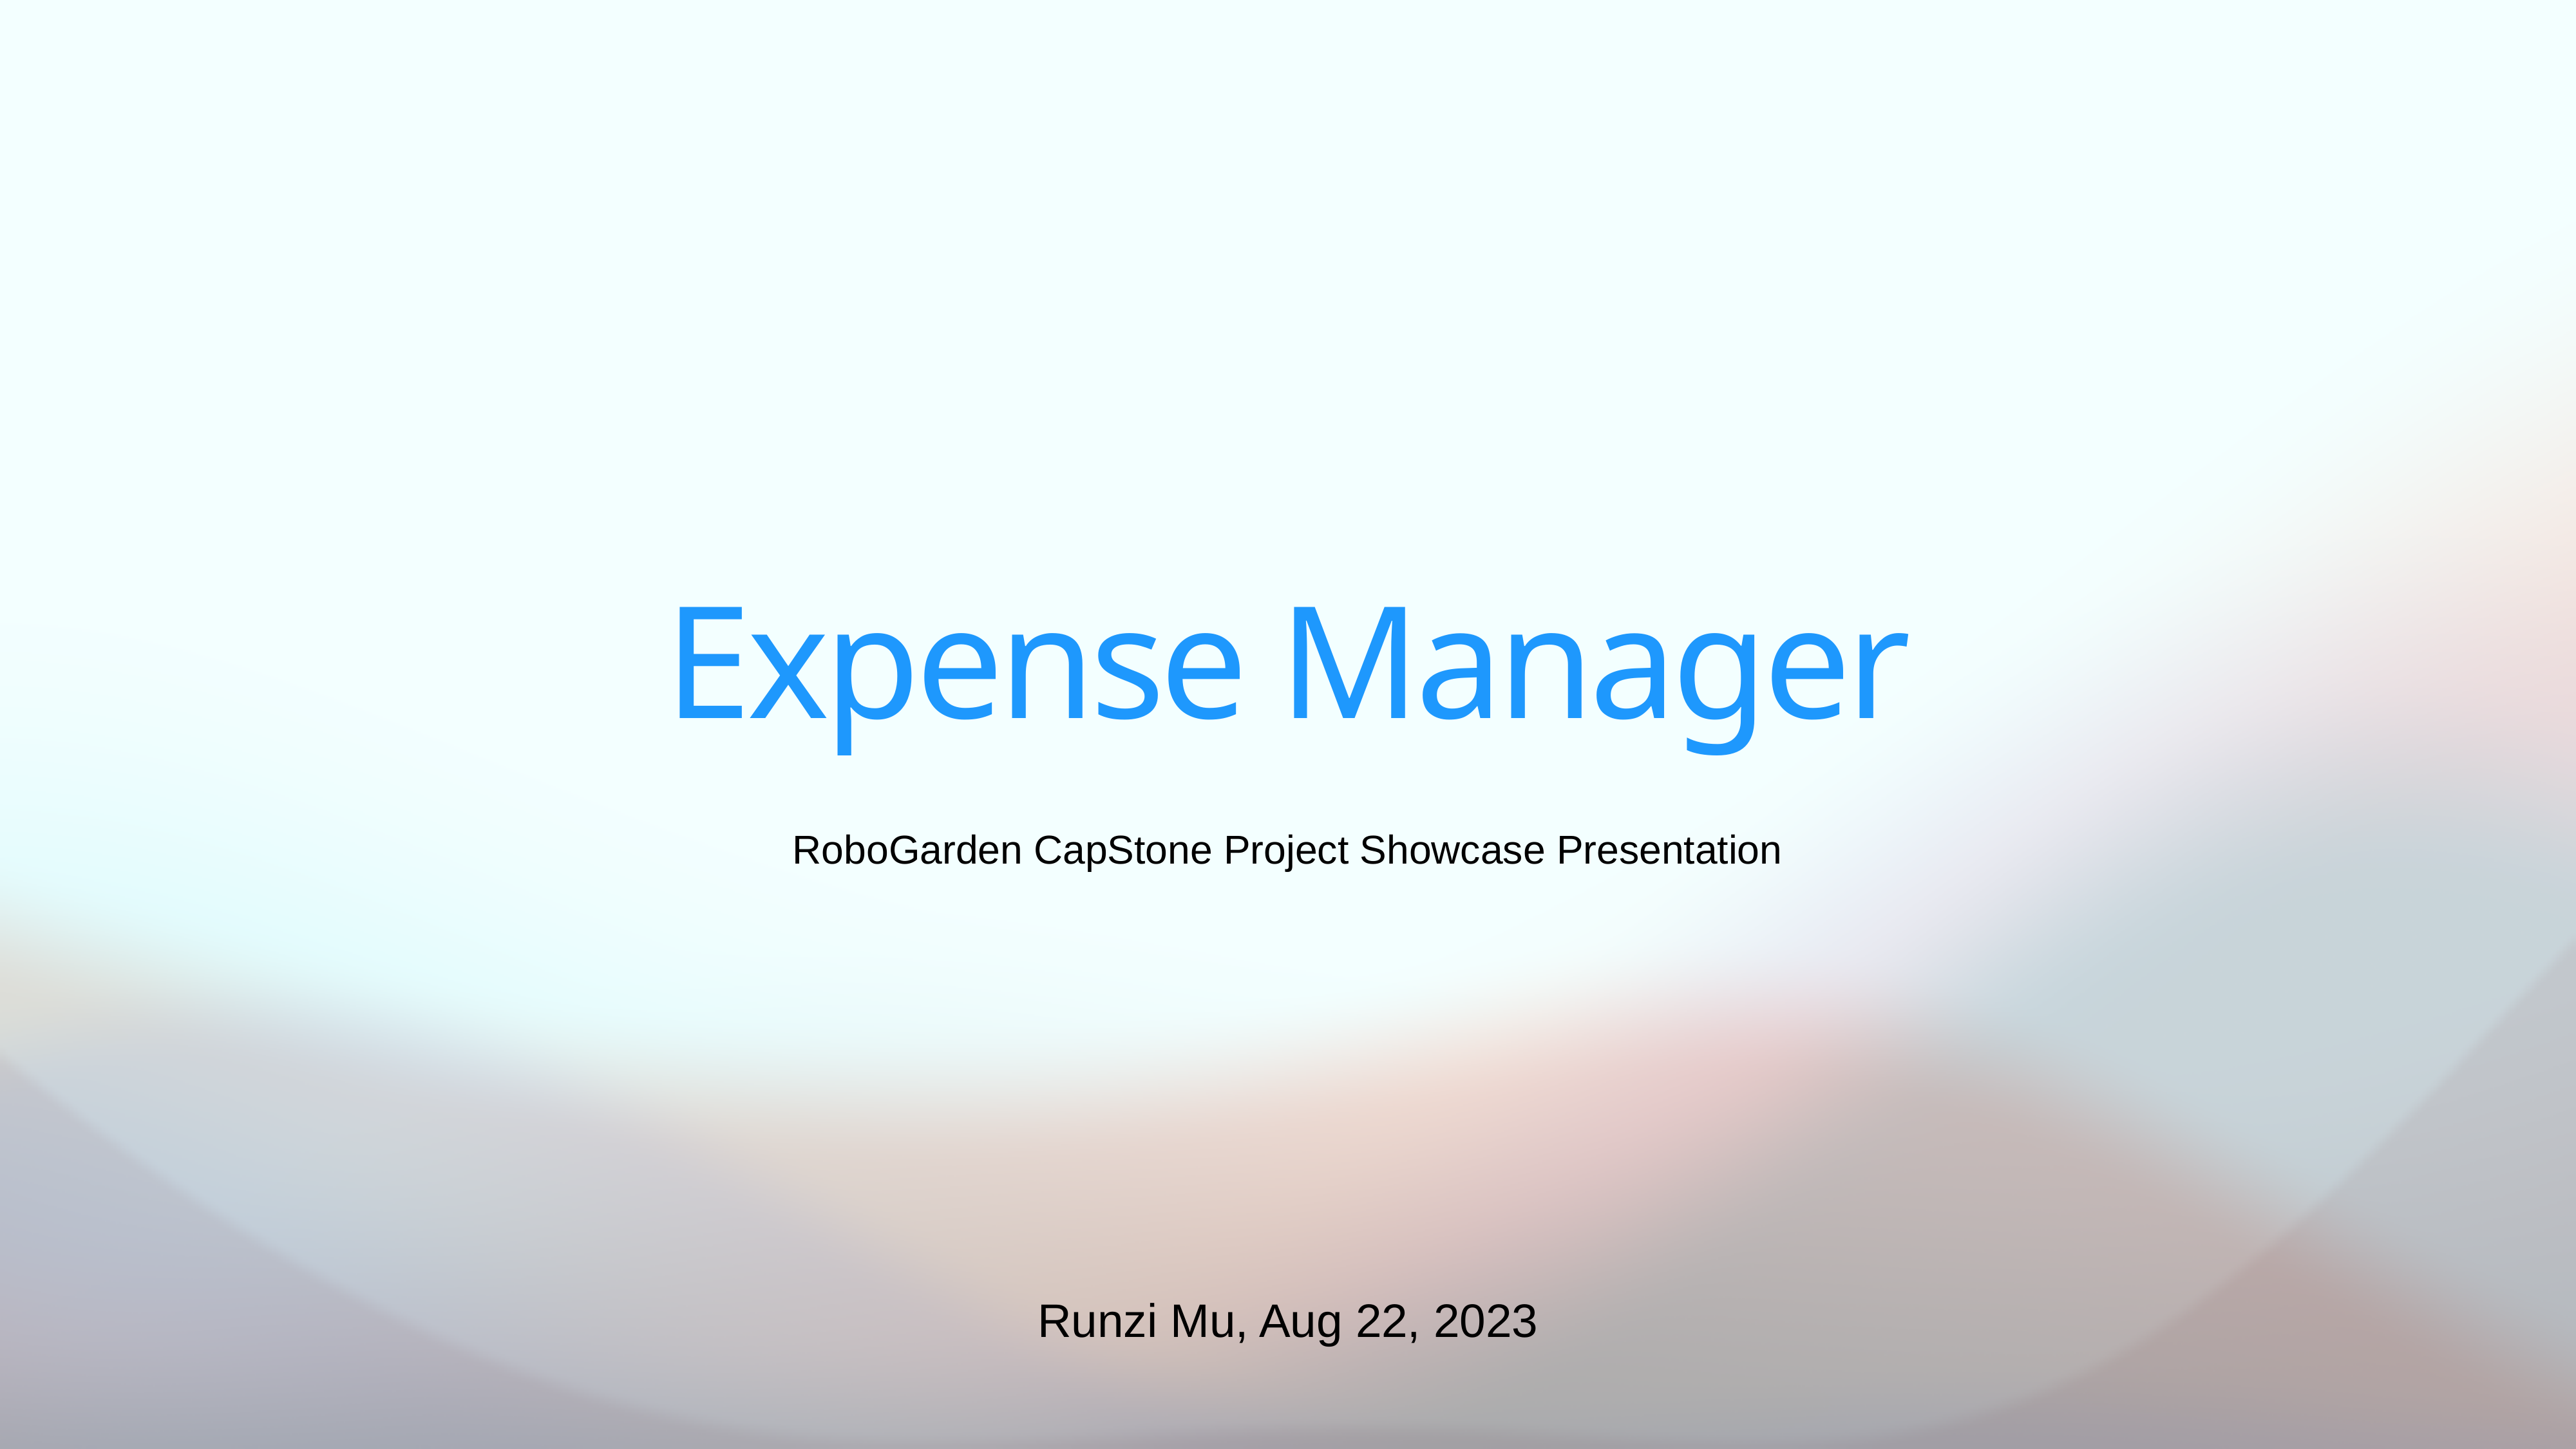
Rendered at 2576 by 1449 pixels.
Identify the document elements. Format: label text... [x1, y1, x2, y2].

subtitle RoboGarden CapStone Project Showcase Presentation [133, 737, 2443, 1004]
picture [0, 0, 2576, 1449]
title Expense Manager [133, 347, 2443, 737]
list Runzi Mu, Aug 22, 2023 [133, 1284, 2443, 1359]
